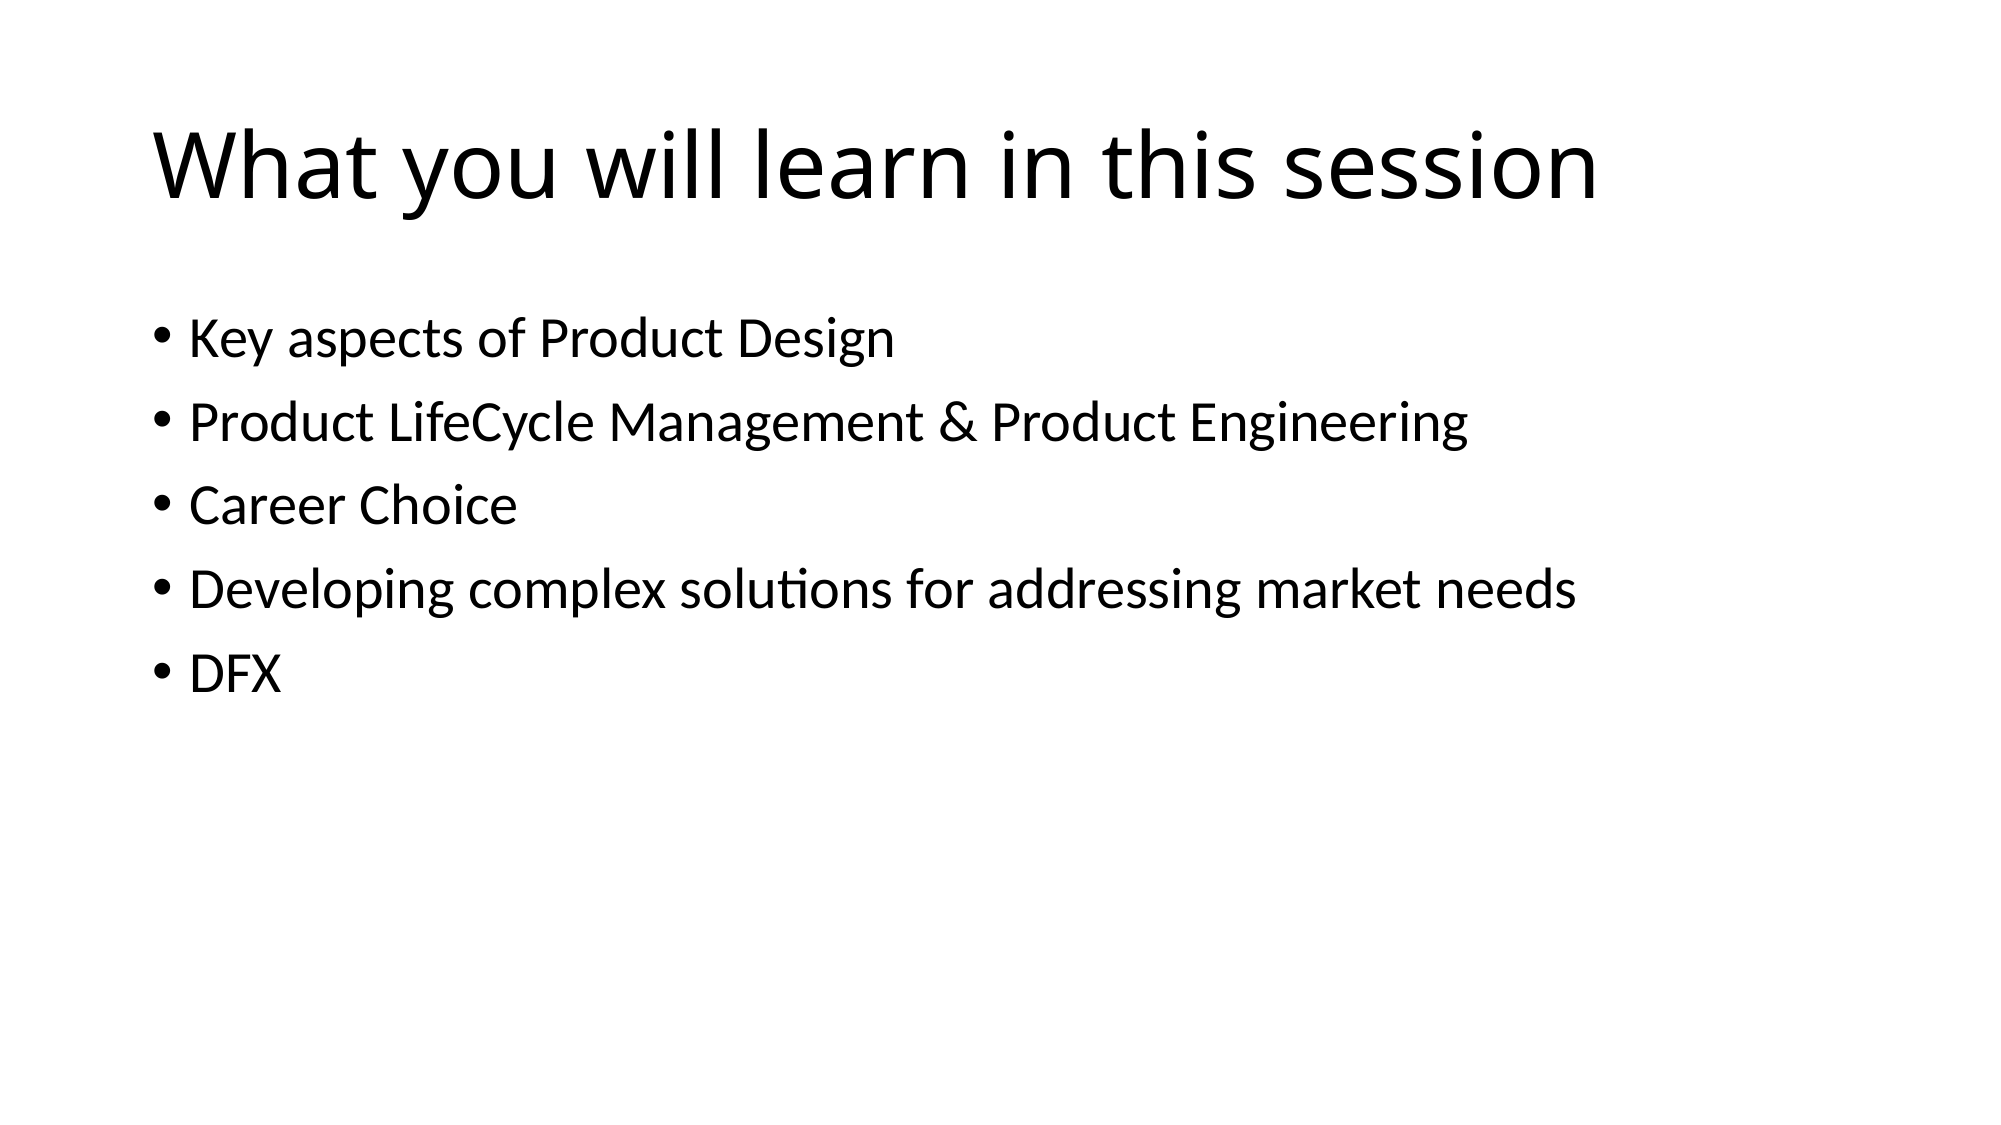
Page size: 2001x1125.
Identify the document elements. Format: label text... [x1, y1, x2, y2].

title What you will learn in this session [137, 59, 1863, 278]
list Key aspects of Product Design Product LifeCycle Management & Product Engineering Career Choice Developing complex solutions for addressing market needs DFX [137, 299, 1863, 1014]
